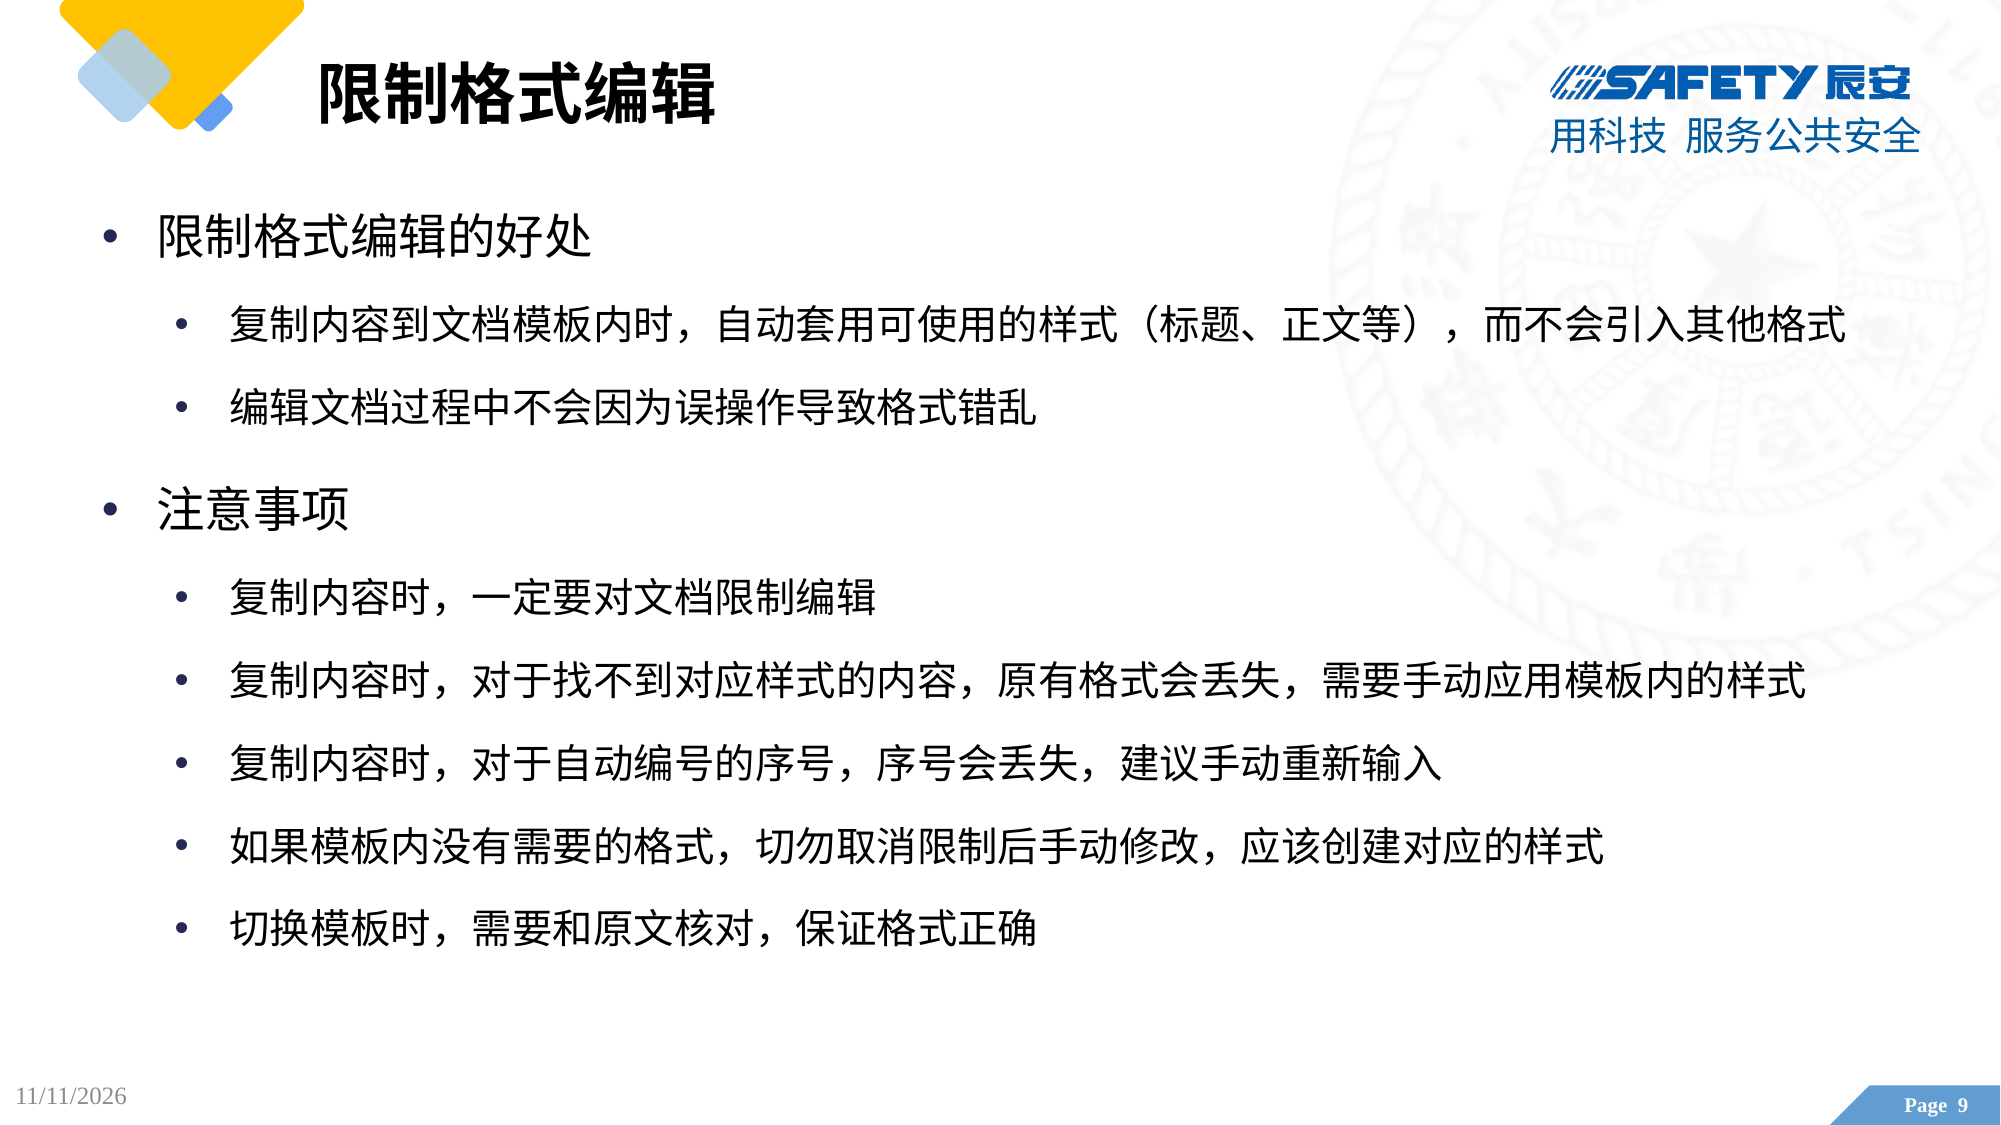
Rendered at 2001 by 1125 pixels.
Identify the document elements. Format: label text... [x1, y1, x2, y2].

list 限制格式编辑的好处 复制内容到文档模板内时，自动套用可使用的样式（标题、正文等），而不会引入其他格式 编辑文档过程中不会因为误操作导致格式错乱 注意事项 复制内容时，一定要对文档限制编辑 复制内容时，对于找不到对应样式的内容，原有格式会丢失，需要手动应用模板内的样式 复制内容时，对于自动编号的序号，序号会丢失，建议手动重新输入 如果模板内没有需要的格式，切勿取消限制后手动修改，应该创建对应的样式 切换模板时，需要和原文核对，保证格式正确 [86, 169, 1914, 1018]
title 限制格式编辑 [301, 57, 1532, 137]
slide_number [0, 1065, 450, 1125]
picture [1162, 0, 2001, 693]
